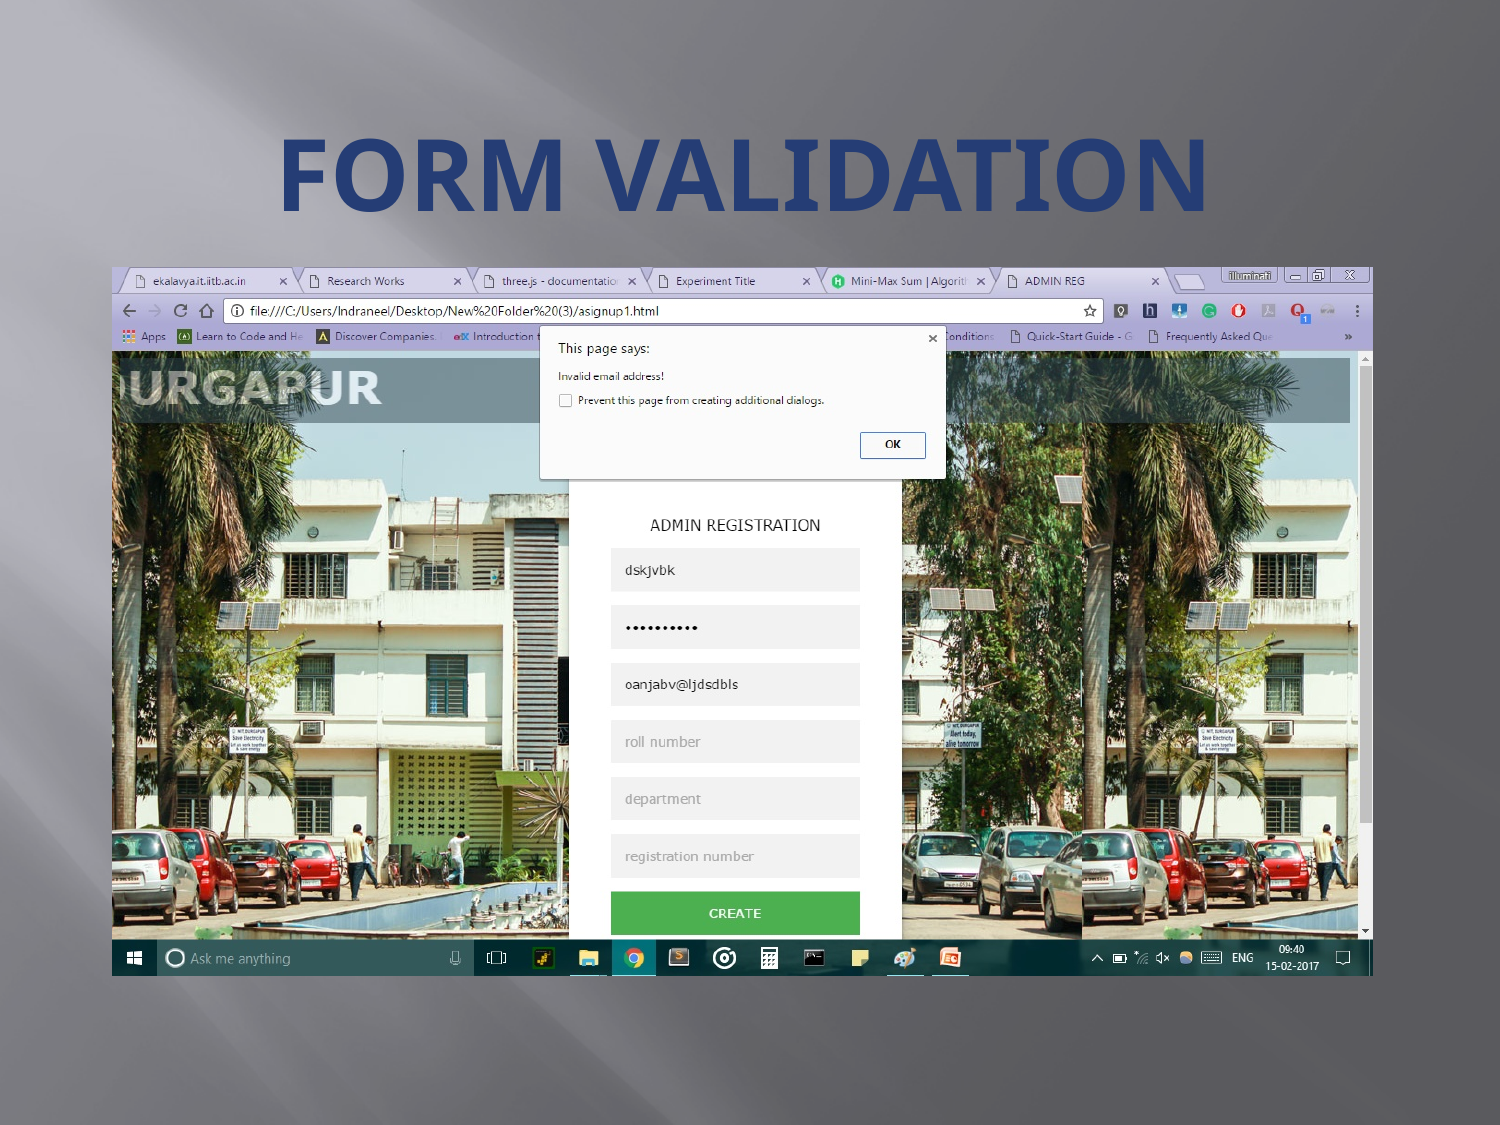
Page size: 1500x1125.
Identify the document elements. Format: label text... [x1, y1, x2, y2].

picture [111, 266, 1373, 977]
title Form validation [69, 66, 1420, 232]
